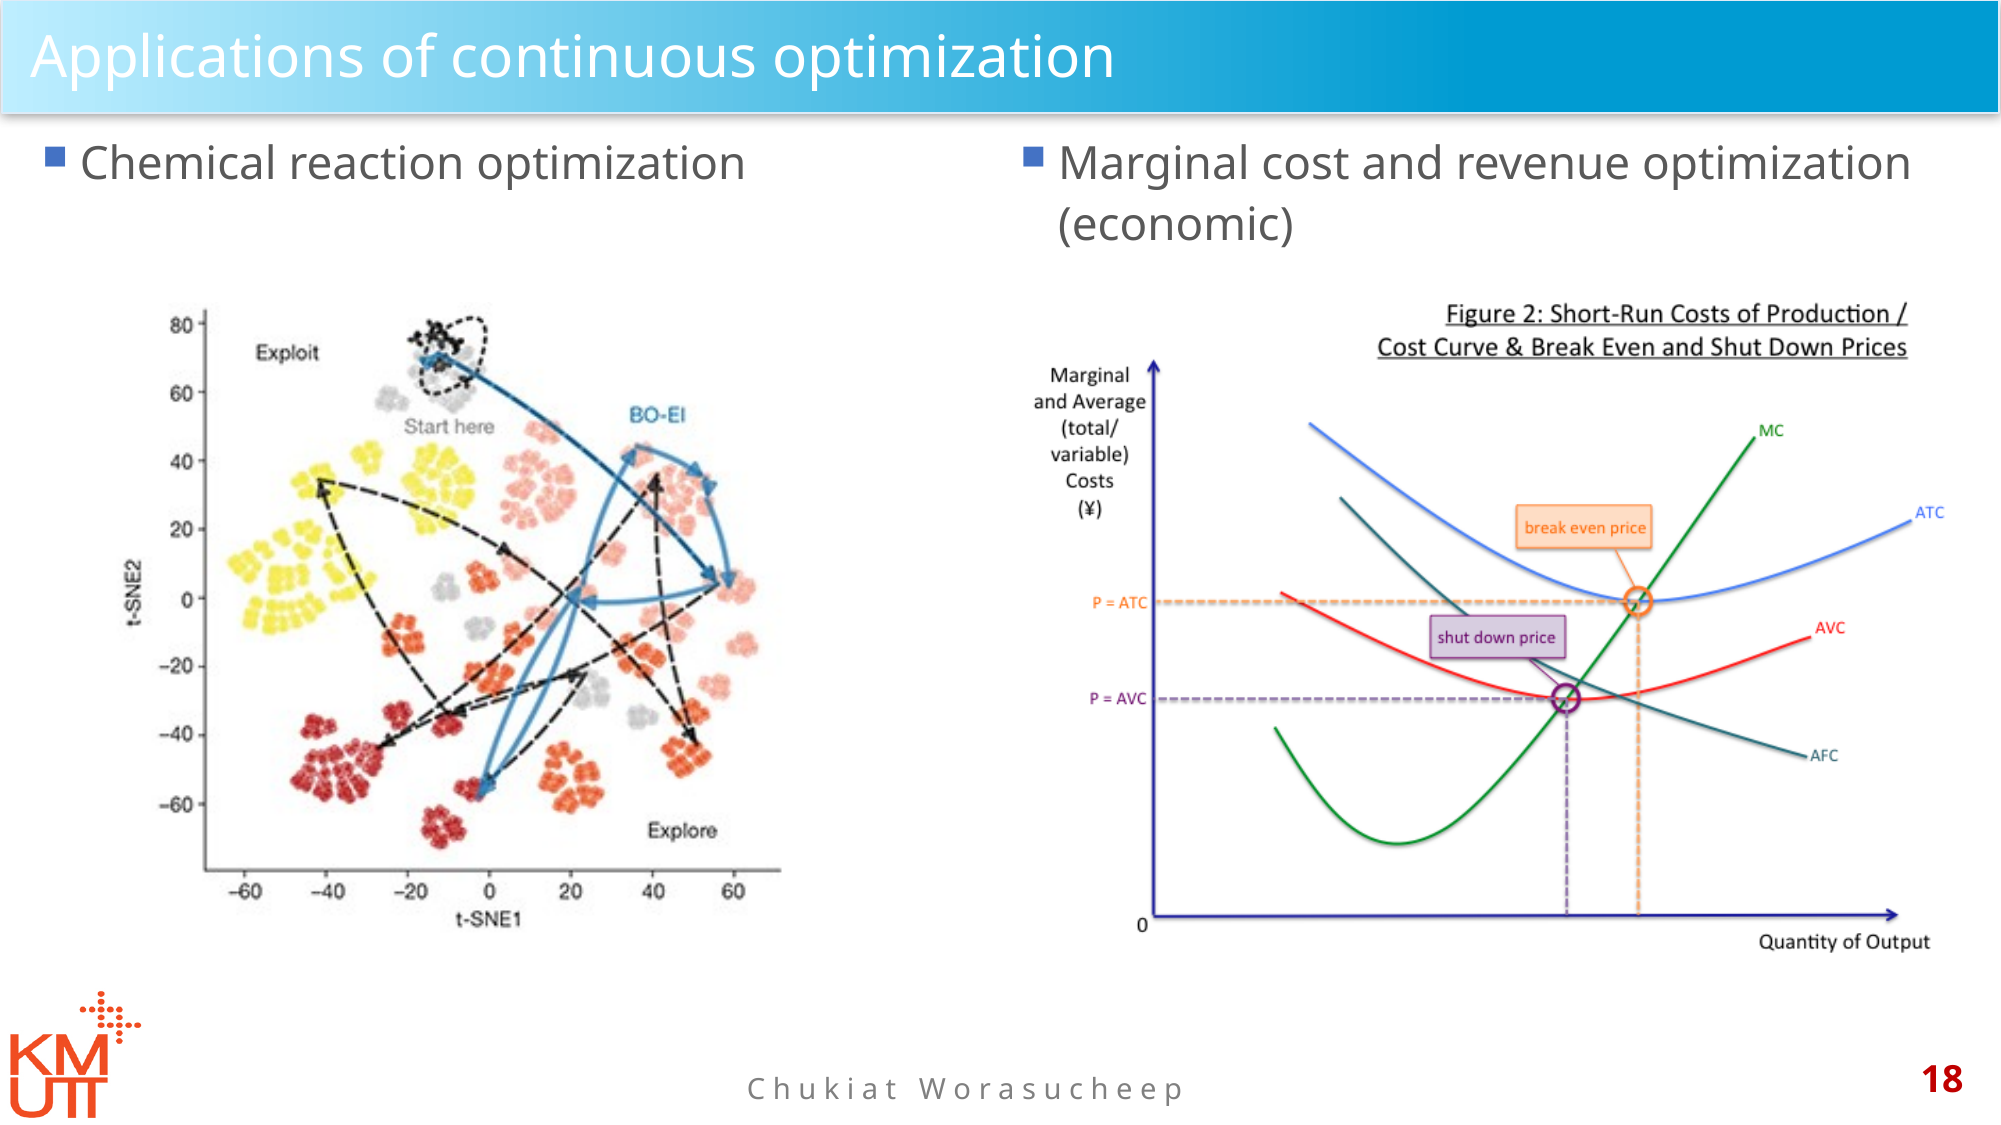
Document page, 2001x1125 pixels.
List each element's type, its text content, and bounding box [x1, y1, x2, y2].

list Marginal cost and revenue optimization (economic) [1005, 121, 1967, 1043]
picture [32, 302, 885, 941]
slide_number 18 [1755, 1053, 1979, 1114]
picture [1013, 278, 1989, 972]
picture [0, 983, 150, 1125]
footer C h u k i a t W o r a s u c h e e p [208, 1057, 1721, 1118]
list Chemical reaction optimization [27, 121, 989, 1043]
title Applications of continuous optimization [15, 11, 1955, 101]
